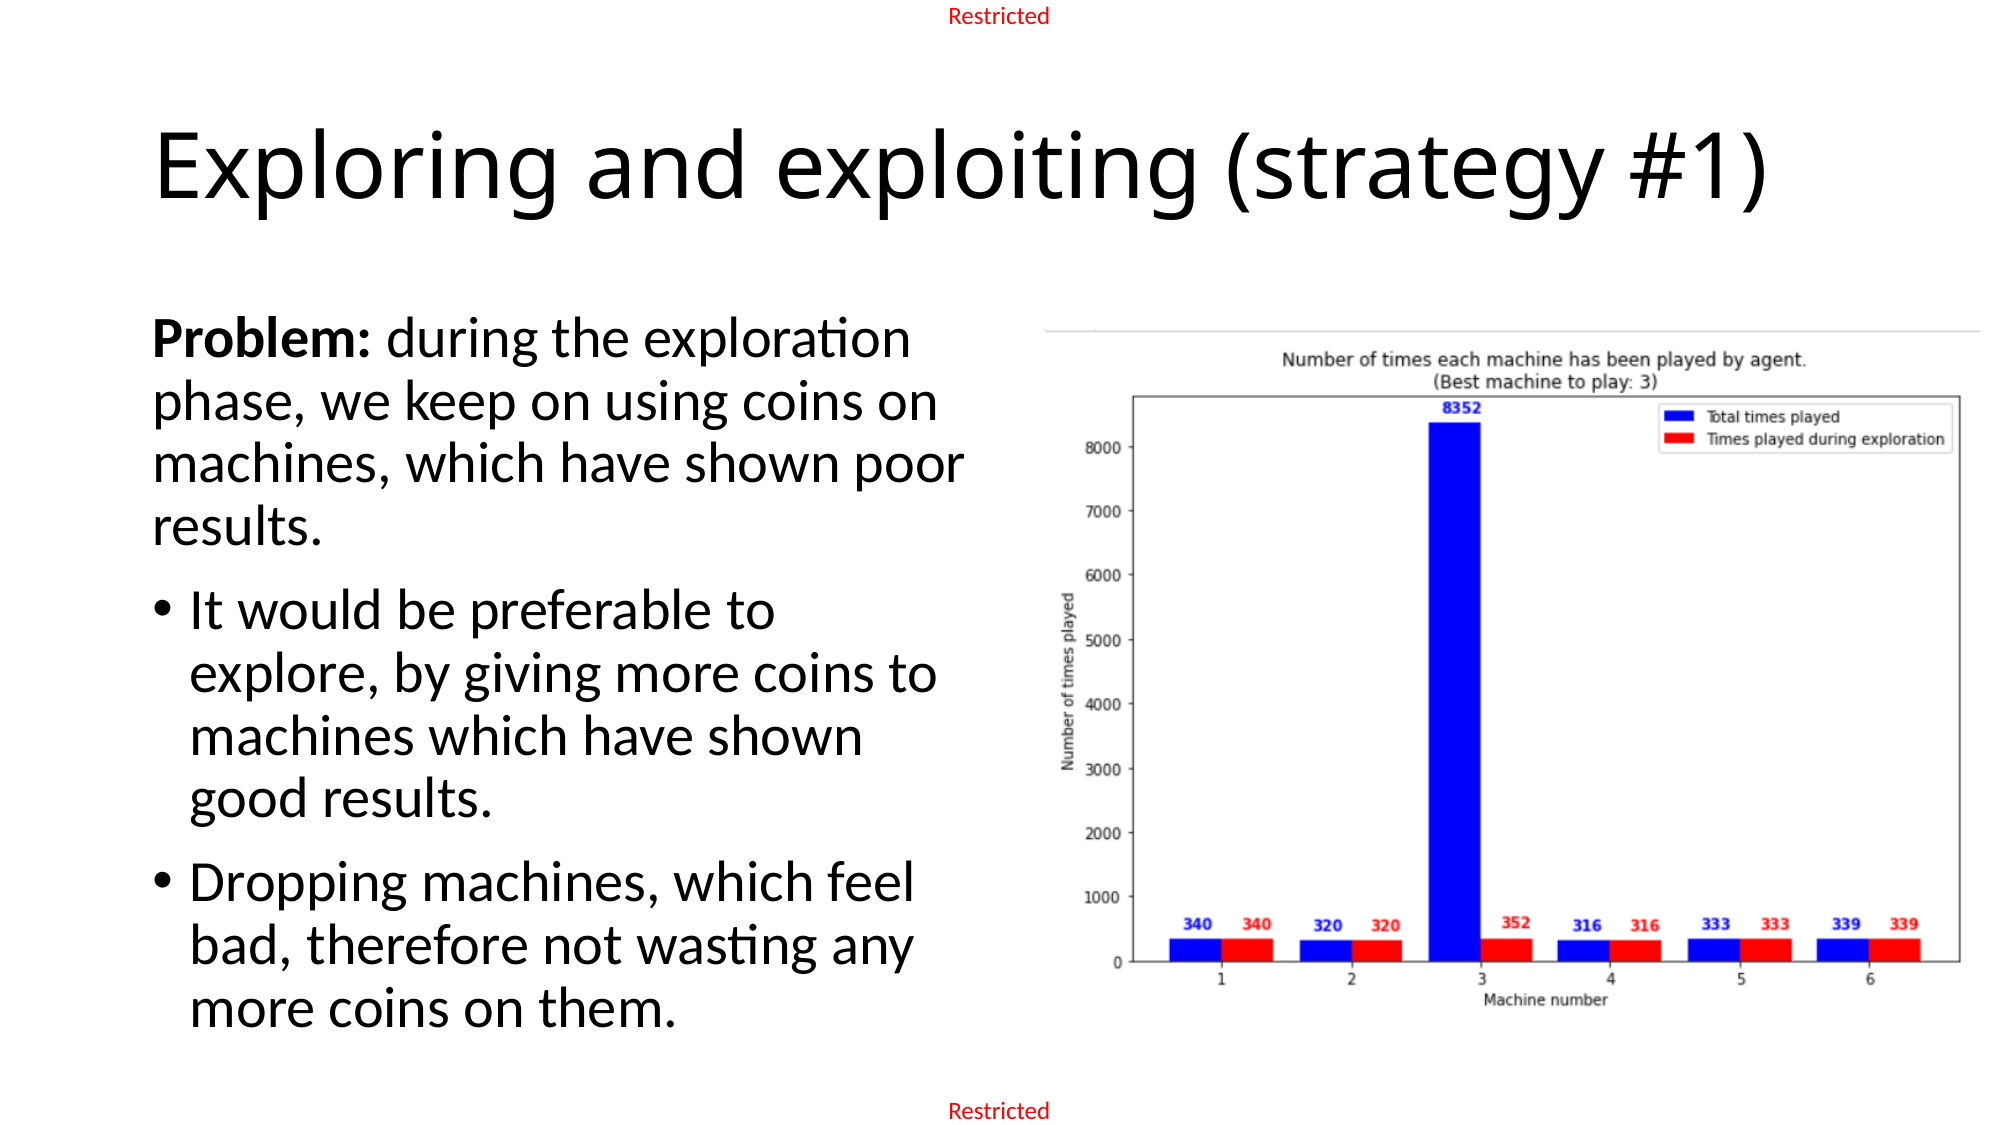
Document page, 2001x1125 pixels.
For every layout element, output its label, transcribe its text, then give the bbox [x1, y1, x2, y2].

title Exploring and exploiting (strategy #1) [137, 59, 1863, 278]
list Problem: during the exploration phase, we keep on using coins on machines, which have shown poor results. It would be preferable to explore, by giving more coins to machines which have shown good results. Dropping machines, which feel bad, therefore not wasting any more coins on them. [137, 299, 988, 1125]
picture [1043, 329, 1981, 1024]
